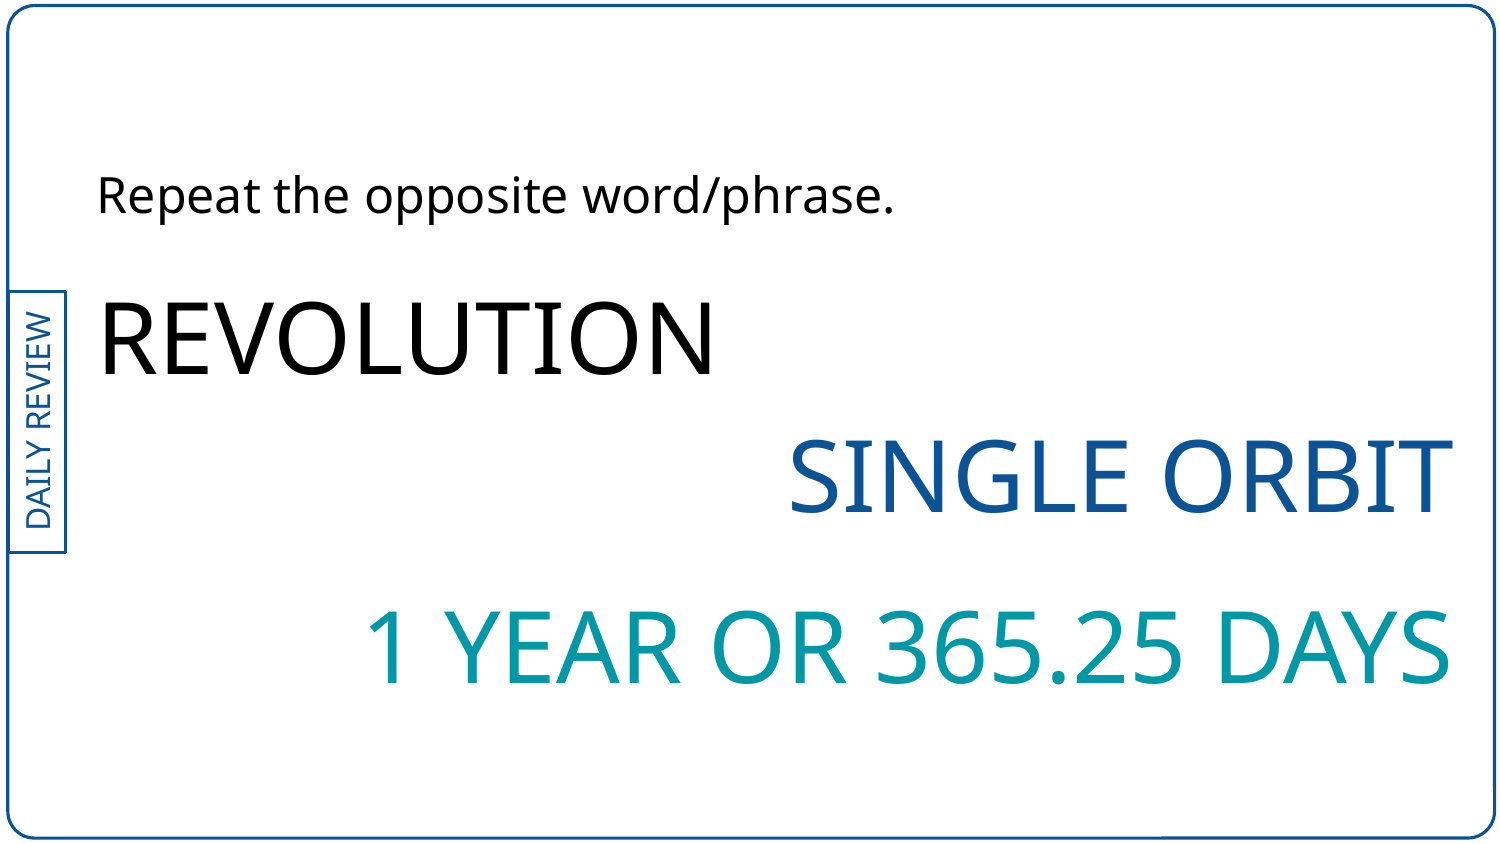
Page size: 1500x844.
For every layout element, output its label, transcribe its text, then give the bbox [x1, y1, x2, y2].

list Repeat the opposite word/phrase. REVOLUTION SINGLE ORBIT 1 YEAR OR 365.25 DAYS [81, 92, 1470, 765]
